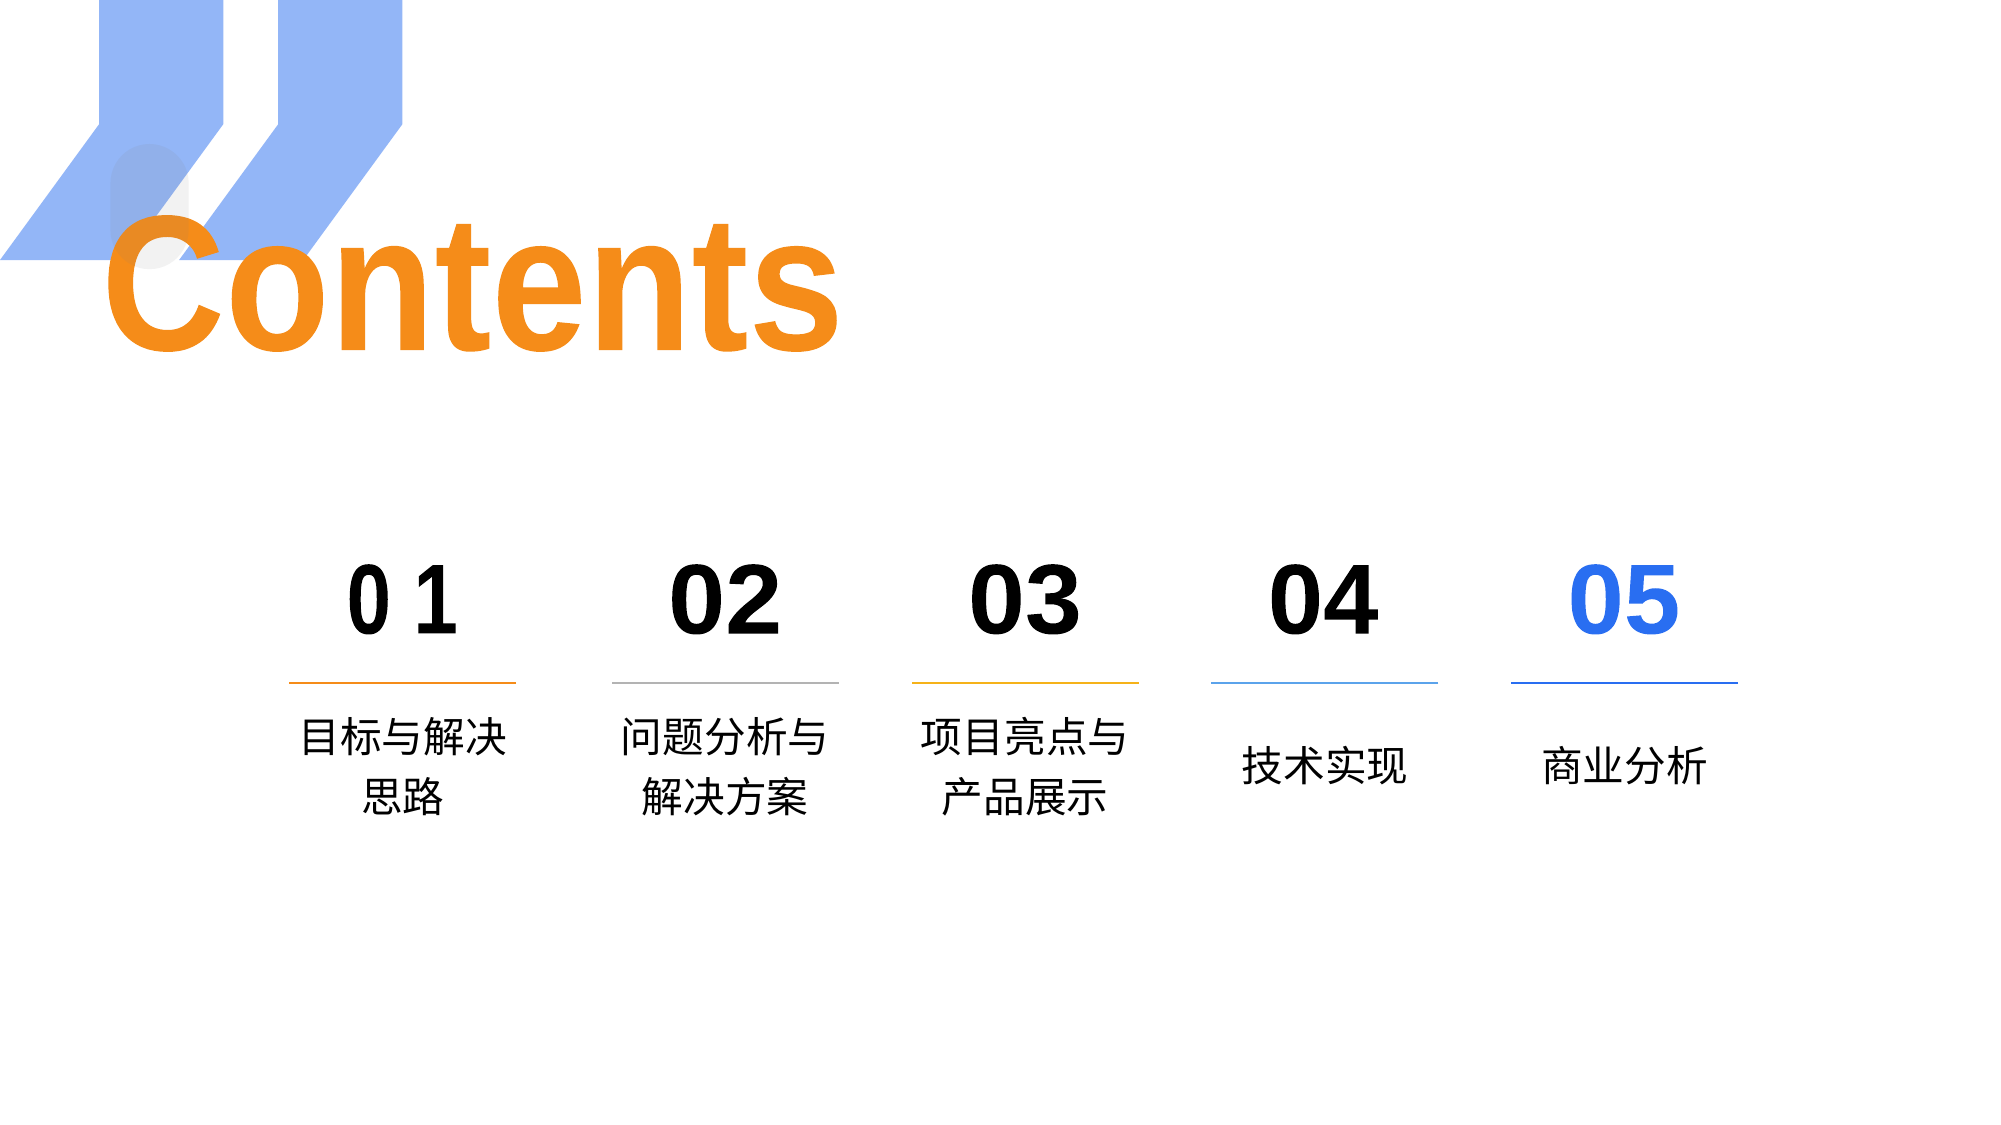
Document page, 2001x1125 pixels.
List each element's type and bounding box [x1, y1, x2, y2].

text_box [0, 0, 403, 260]
text_box [124, 260, 175, 270]
text_box [266, 564, 539, 828]
text_box [1488, 564, 1761, 798]
text_box [589, 564, 862, 828]
text_box [1188, 564, 1461, 798]
text_box [888, 564, 1162, 828]
